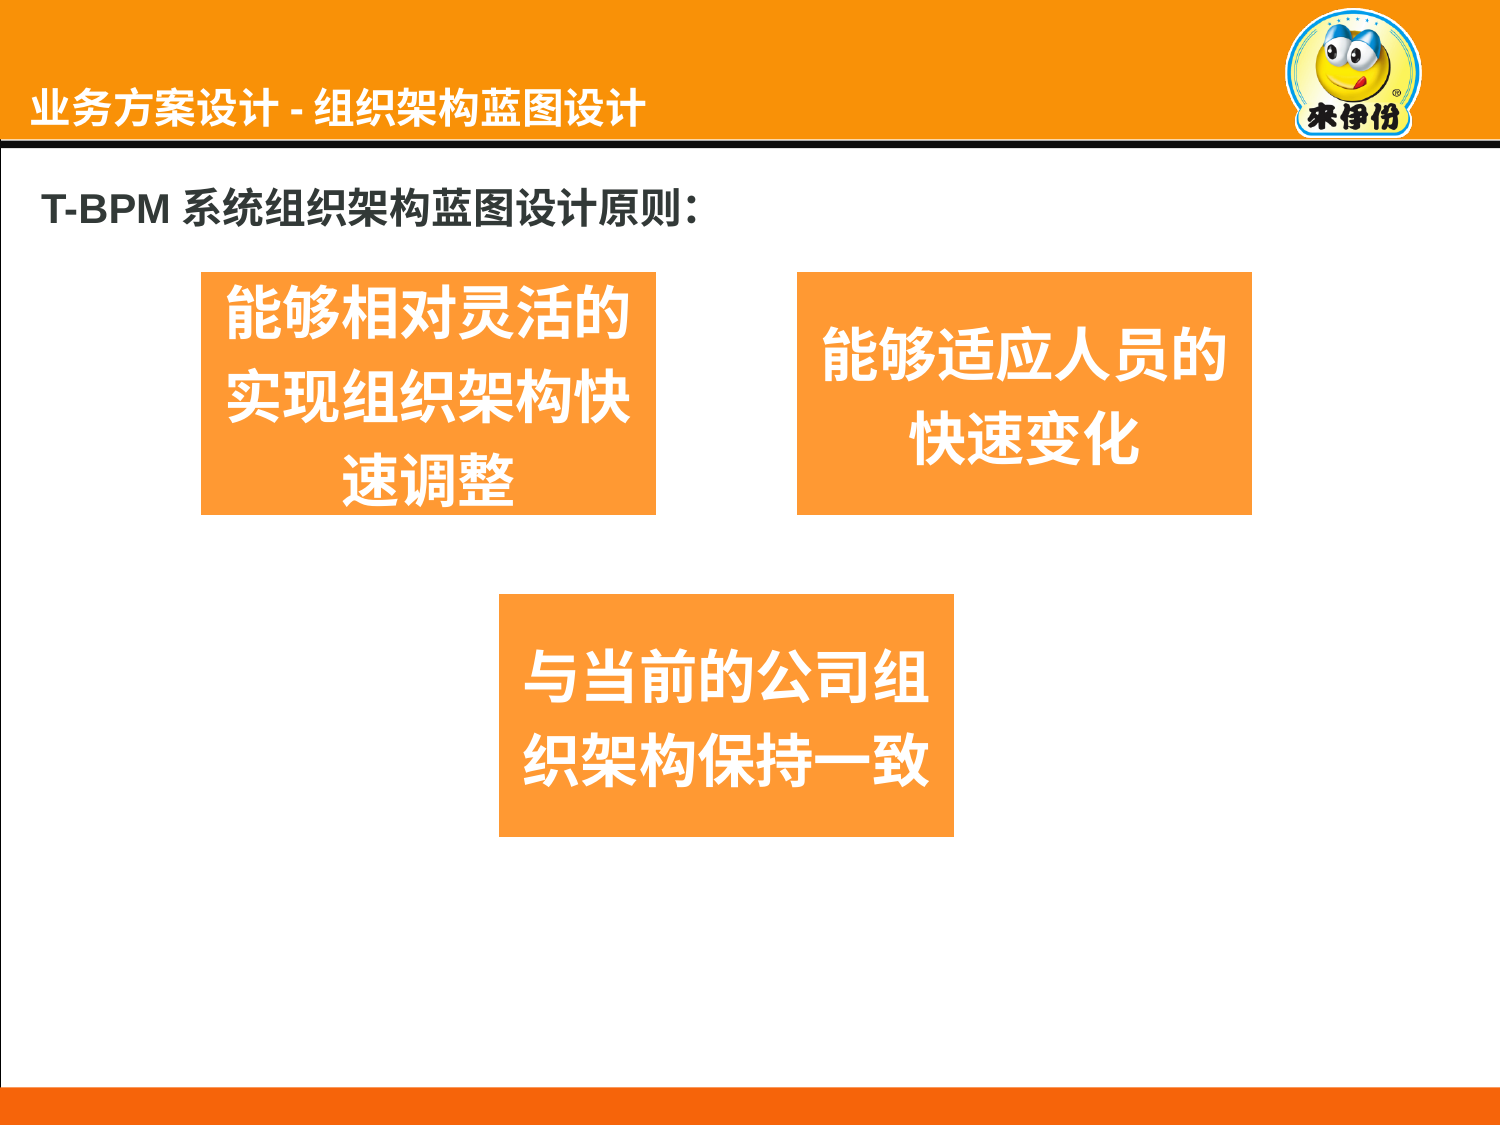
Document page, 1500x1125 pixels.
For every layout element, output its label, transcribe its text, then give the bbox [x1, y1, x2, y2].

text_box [198, 269, 1255, 937]
title 业务方案设计-组织架构蓝图设计 [0, 51, 1220, 138]
footer [0, 1086, 986, 1125]
list T-BPM系统组织架构蓝图设计原则： [34, 175, 1470, 239]
picture [1277, 0, 1430, 142]
